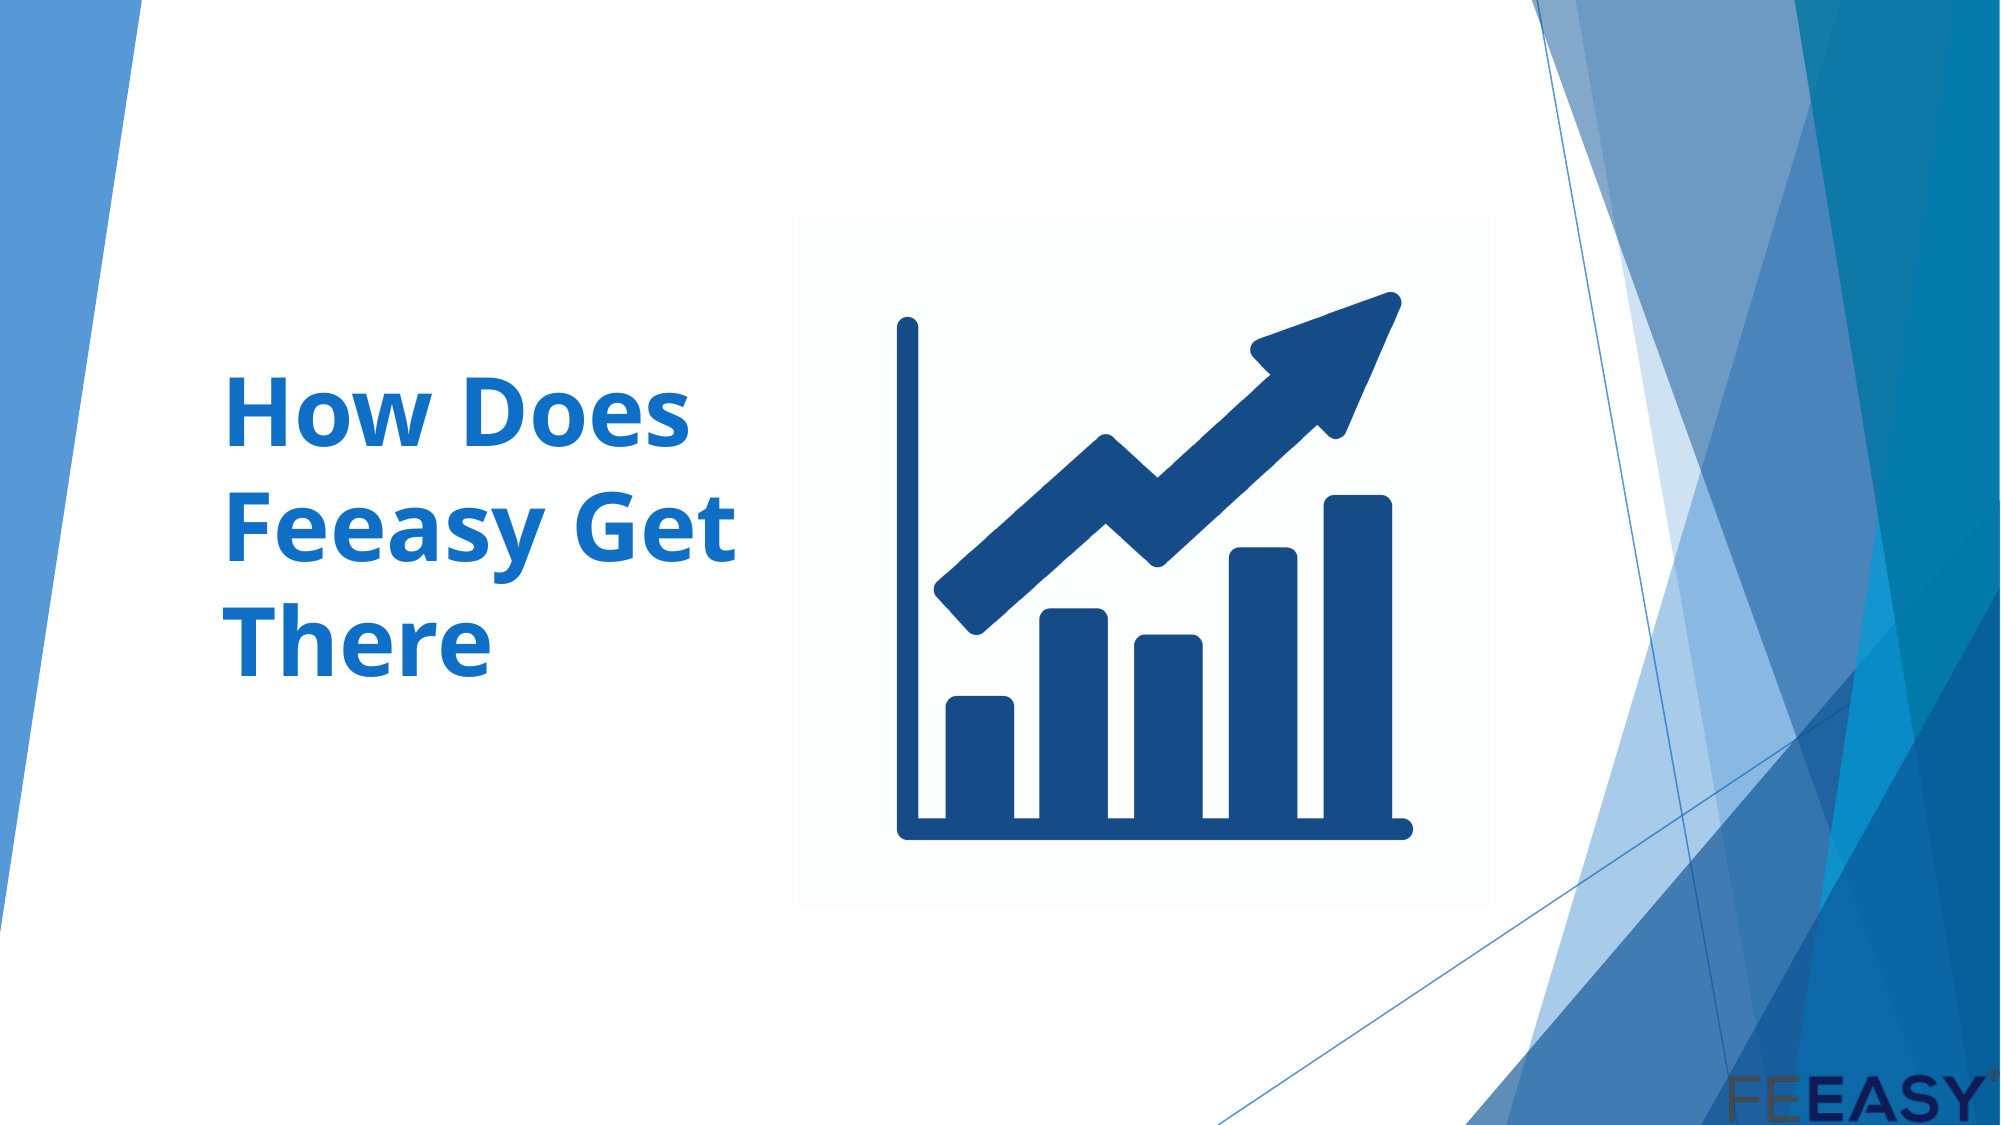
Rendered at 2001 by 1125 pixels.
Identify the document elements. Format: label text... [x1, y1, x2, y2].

picture [798, 216, 1490, 909]
picture [1727, 1068, 2000, 1125]
title How Does Feeasy Get There [205, 340, 793, 703]
